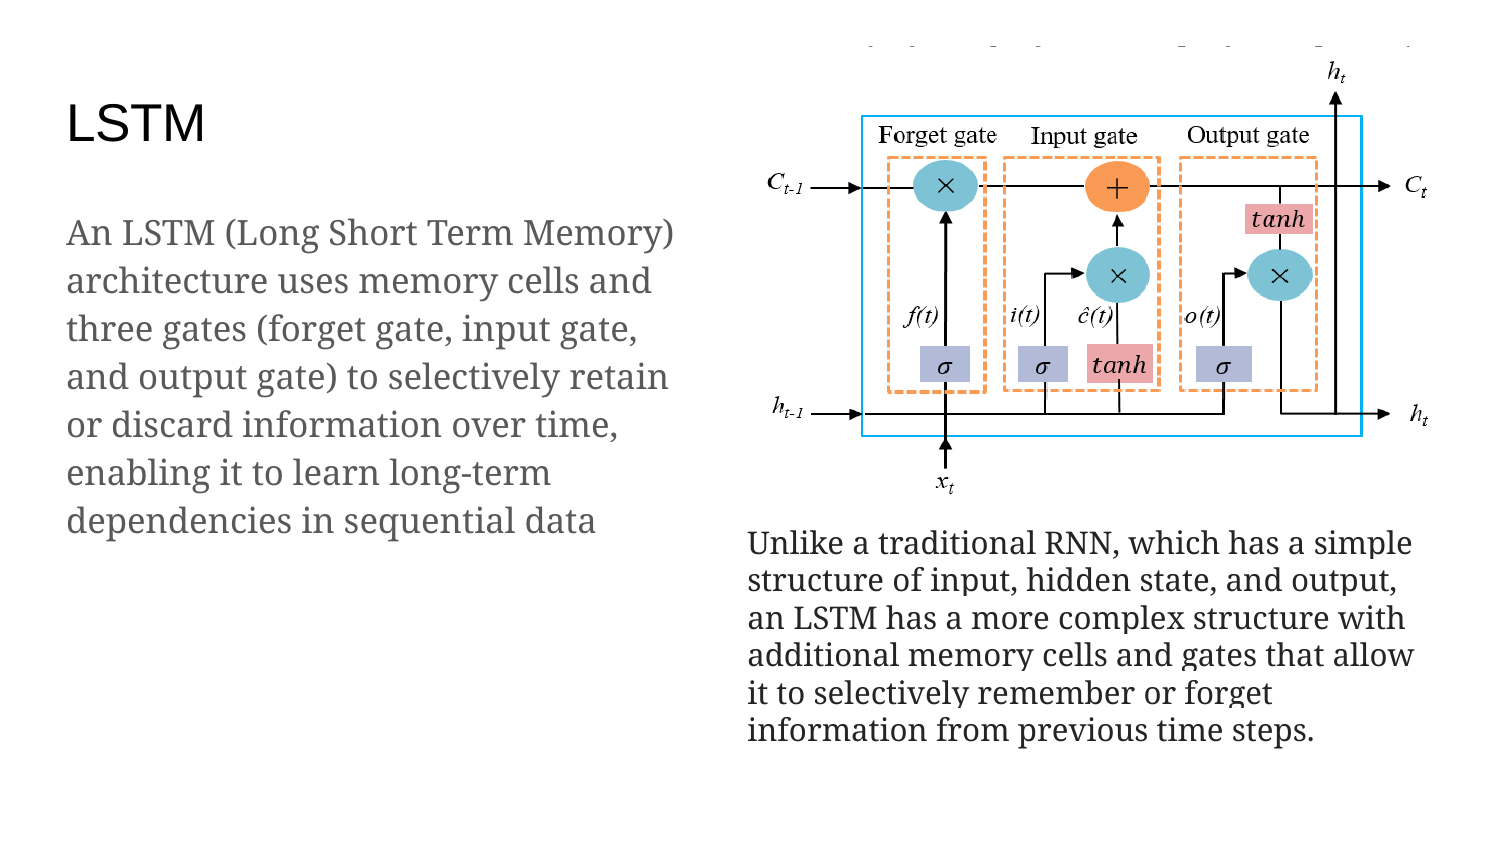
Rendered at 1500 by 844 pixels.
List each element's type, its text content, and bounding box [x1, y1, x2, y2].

text_box Unlike a traditional RNN, which has a simple structure of input, hidden state, and output, an LSTM has a more complex structure with additional memory cells and gates that allow it to selectively remember or forget information from previous time steps. [732, 508, 1450, 788]
list An LSTM (Long Short Term Memory) architecture uses memory cells and three gates (forget gate, input gate, and output gate) to selectively retain or discard information over time, enabling it to learn long-term dependencies in sequential data [51, 189, 707, 584]
title LSTM [51, 72, 707, 167]
picture [749, 46, 1451, 509]
